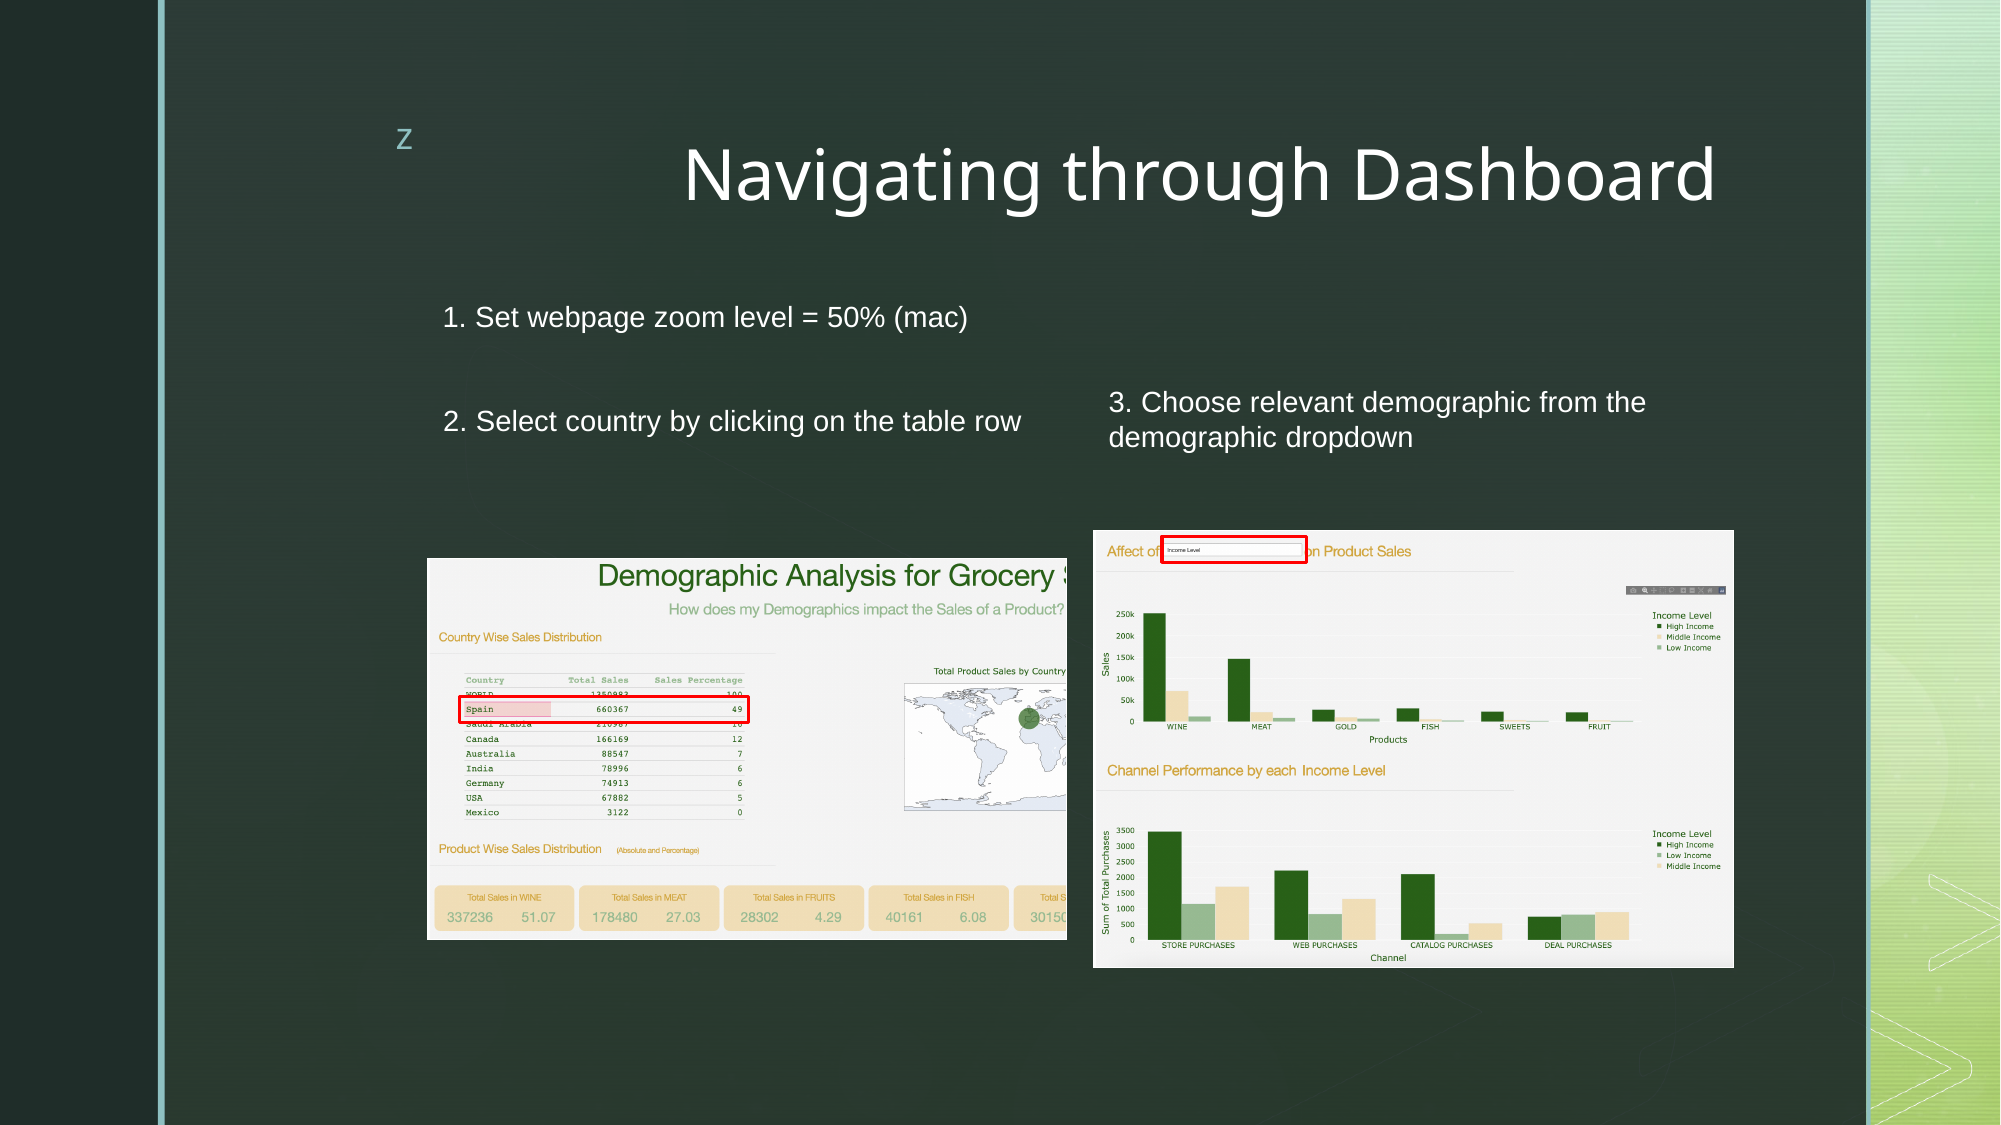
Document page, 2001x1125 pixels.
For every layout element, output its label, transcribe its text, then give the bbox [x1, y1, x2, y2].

text_box 1. Set webpage zoom level = 50% (mac) [427, 289, 1733, 343]
title Navigating through Dashboard [428, 132, 1734, 309]
list 2. Select country by clicking on the table row [428, 376, 1068, 464]
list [1093, 530, 1734, 968]
picture [1871, 0, 2001, 1125]
picture [427, 557, 1067, 941]
list 3. Choose relevant demographic from the demographic dropdown [1093, 376, 1734, 464]
